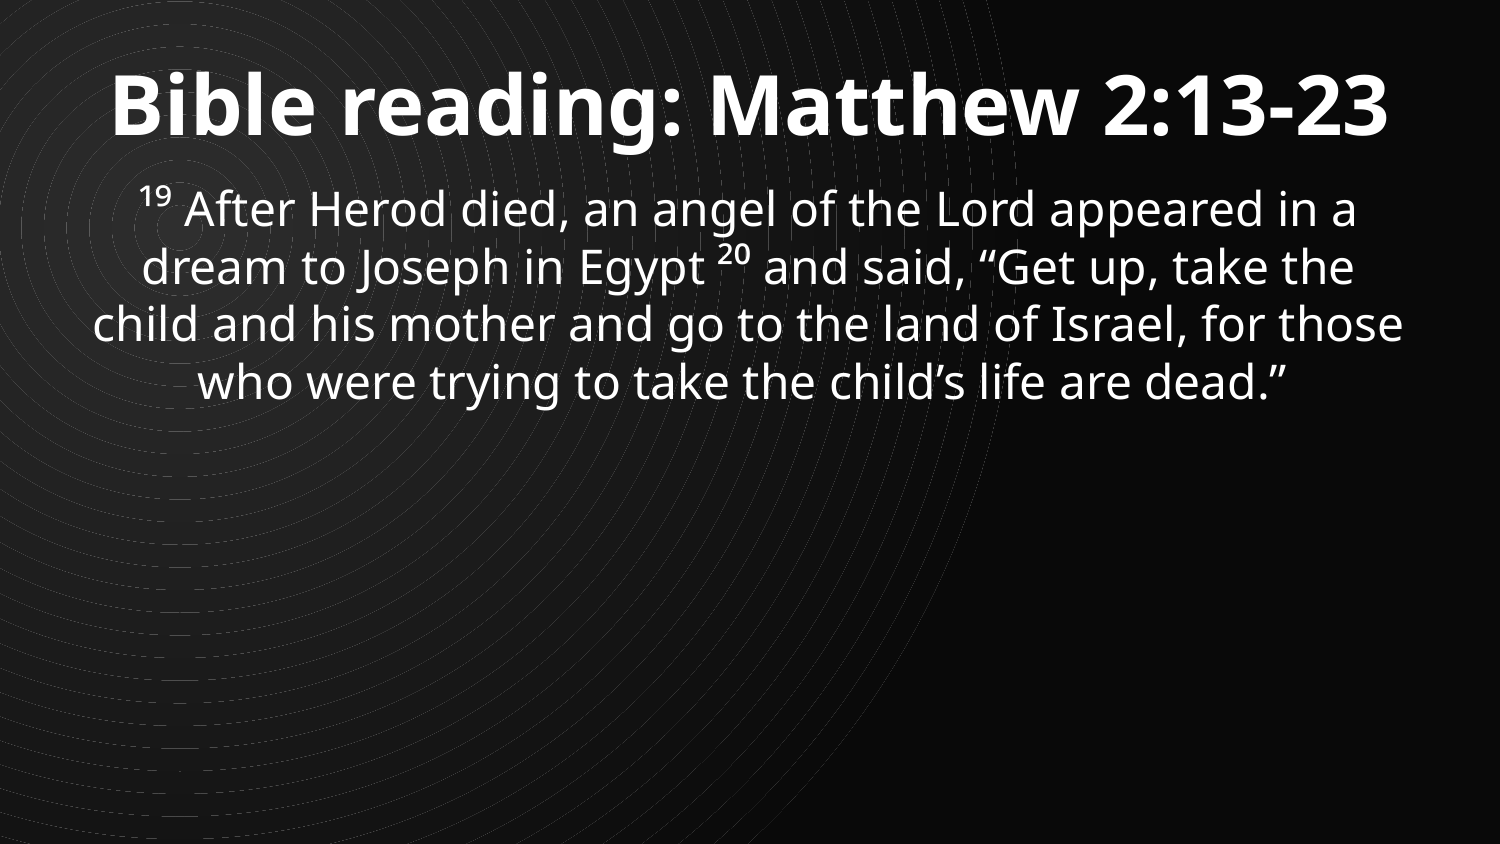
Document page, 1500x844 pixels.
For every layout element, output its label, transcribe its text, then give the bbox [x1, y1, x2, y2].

text_box ¹⁹ After Herod died, an angel of the Lord appeared in a dream to Joseph in Egypt ²⁰ and said, “Get up, take the child and his mother and go to the land of Israel, for those who were trying to take the child’s life are dead.” [74, 171, 1425, 474]
text_box Bible reading: Matthew 2:13-23 [74, 45, 1425, 160]
